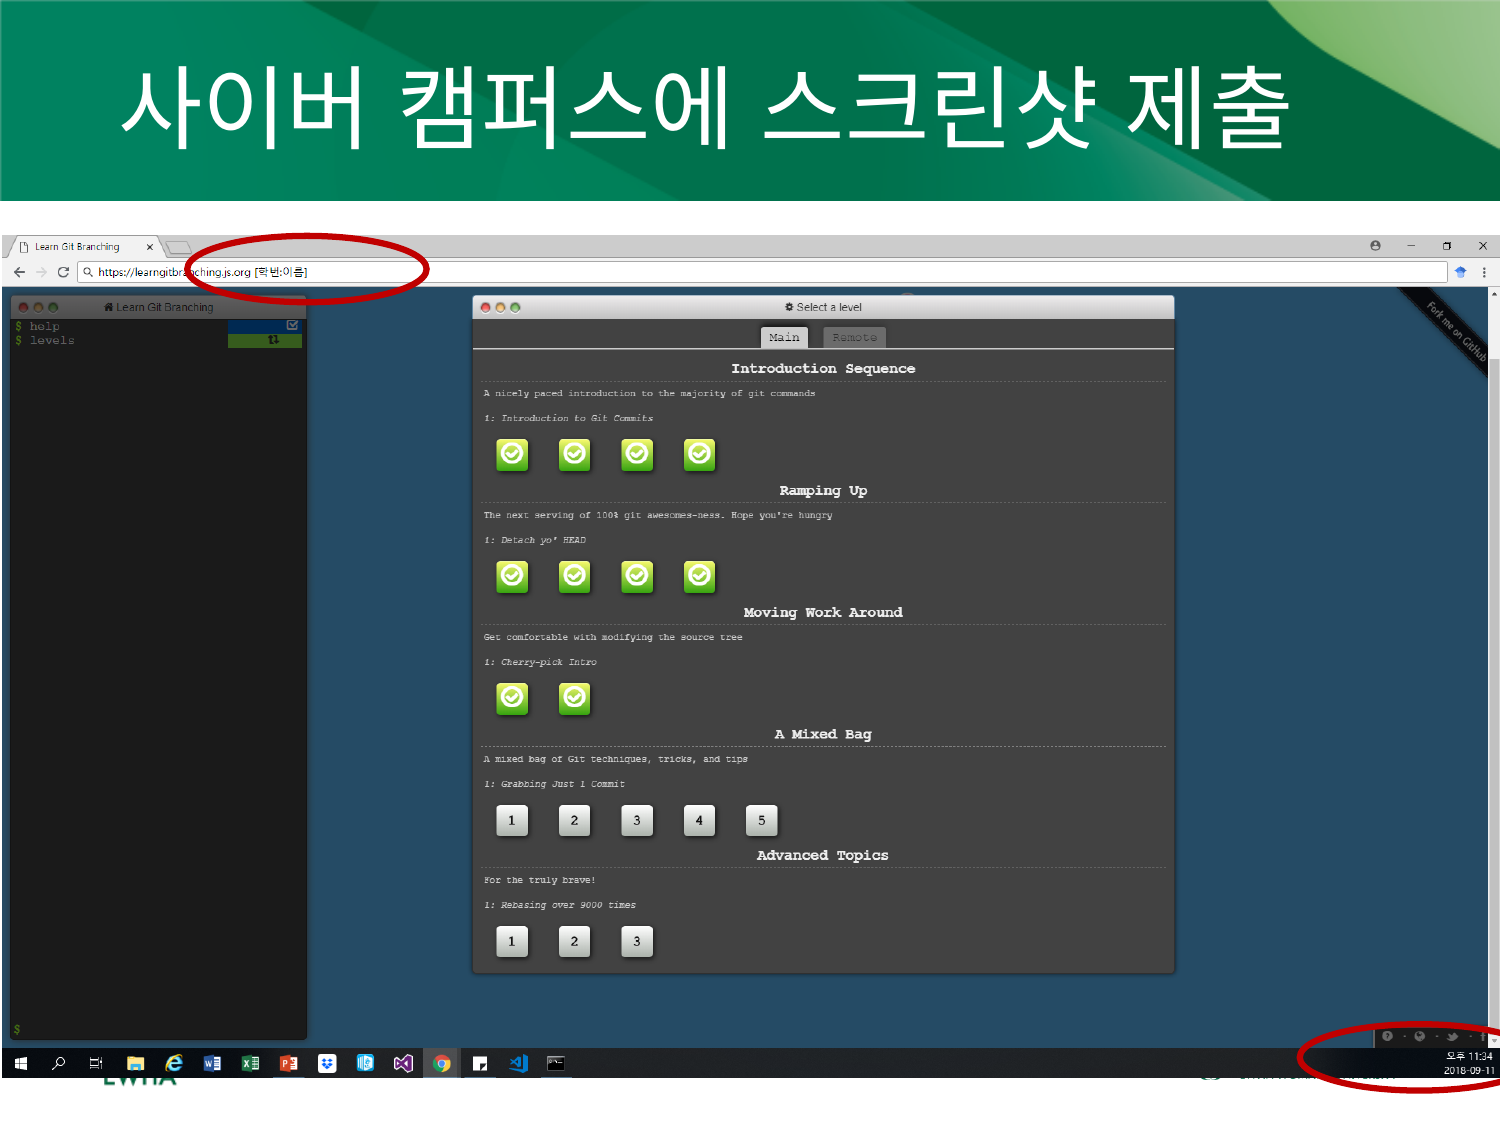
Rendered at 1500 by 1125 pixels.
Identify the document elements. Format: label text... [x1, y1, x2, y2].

picture [103, 1078, 251, 1087]
title 사이버 캠퍼스에 스크린샷 제출 [103, 4, 1446, 222]
text_box [1322, 1078, 1500, 1092]
slide_number 108 [1142, 1078, 1343, 1085]
picture [0, 0, 1500, 201]
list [2, 235, 1500, 1078]
